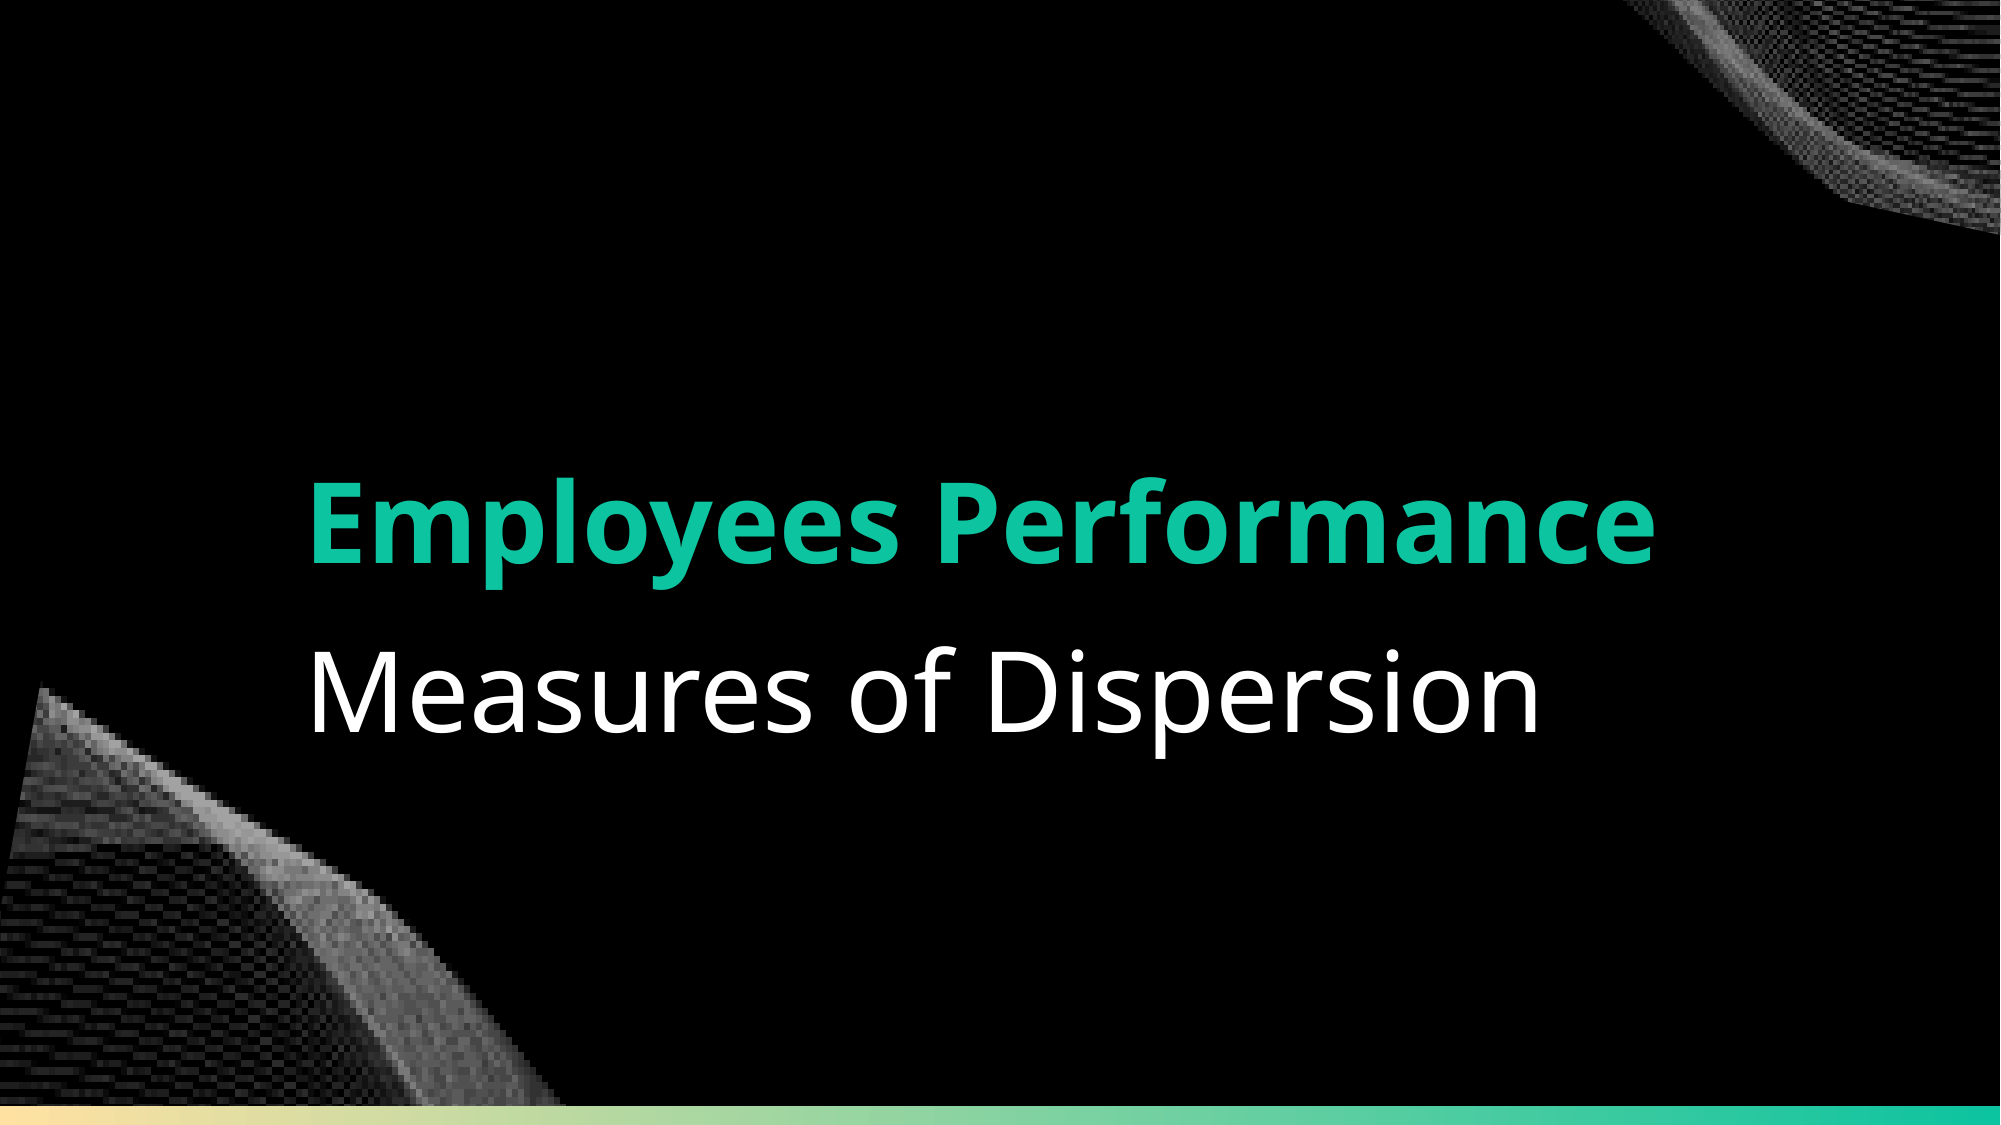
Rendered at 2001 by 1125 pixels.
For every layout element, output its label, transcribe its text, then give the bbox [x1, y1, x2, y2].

text_box [0, 1105, 2000, 1125]
text_box Employees Performance Measures of Dispersion [304, 417, 1900, 755]
text_box [1162, 0, 2000, 235]
text_box [0, 592, 2000, 1105]
